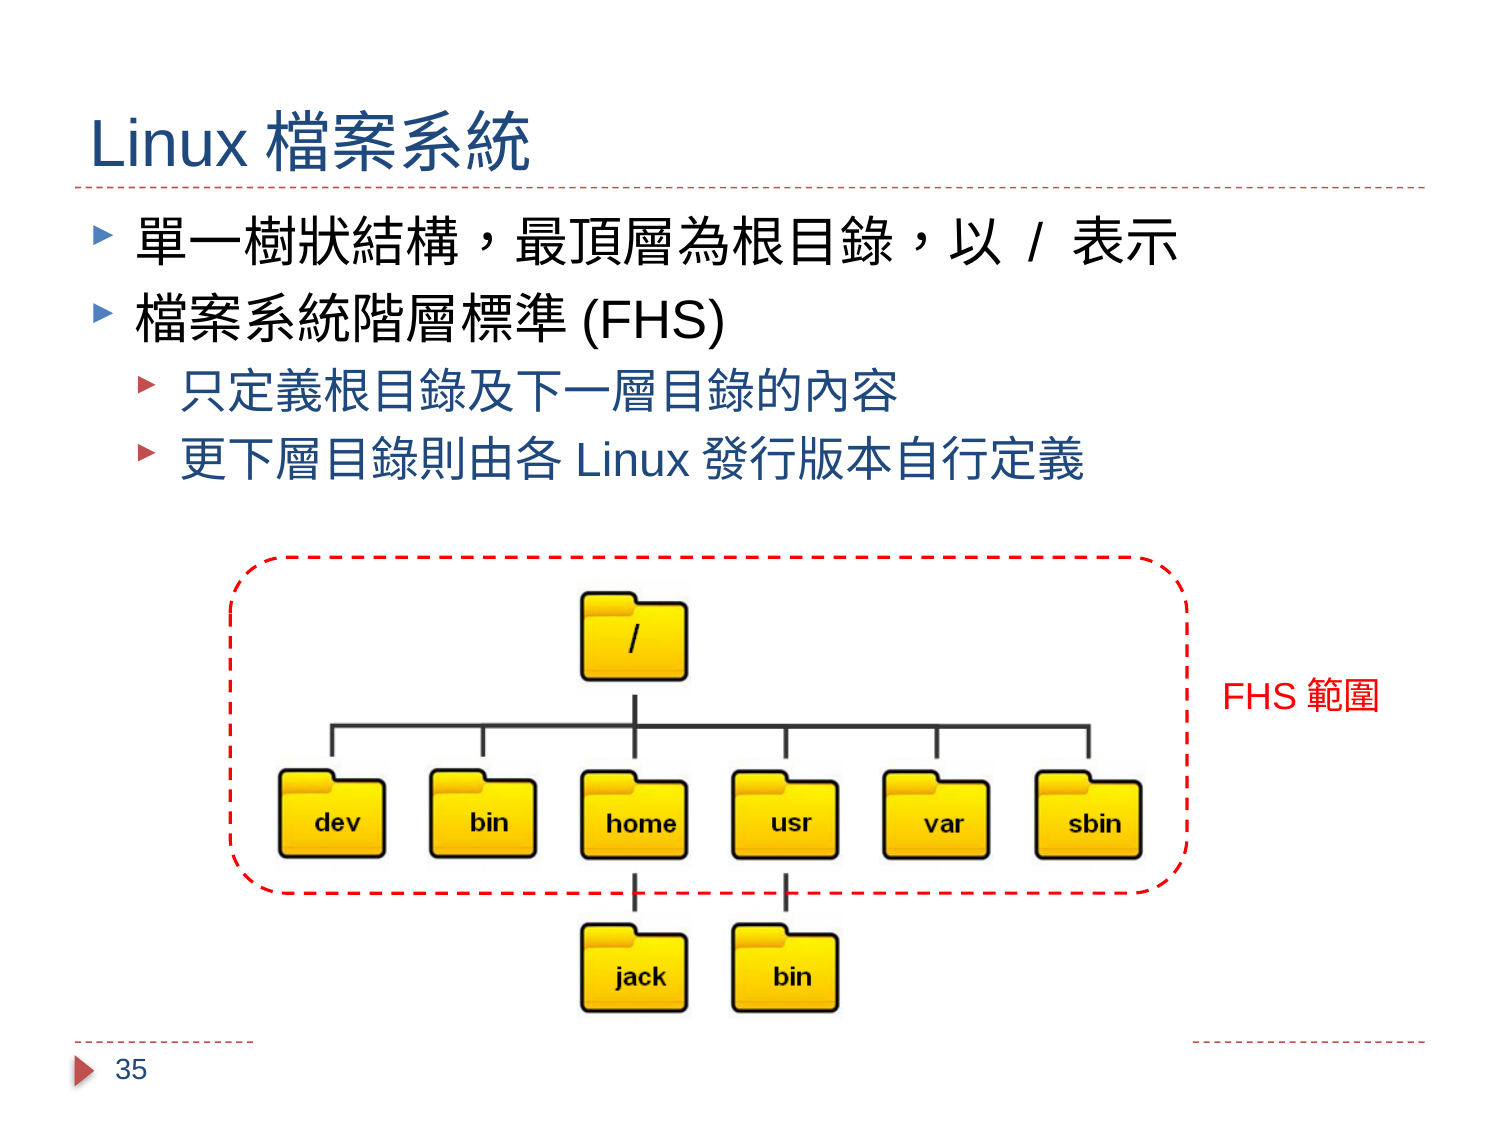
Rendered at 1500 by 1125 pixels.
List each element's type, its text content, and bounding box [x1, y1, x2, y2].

title Linux檔案系統 [75, 24, 1425, 188]
text_box [228, 571, 247, 880]
picture [253, 557, 1188, 1054]
text_box FHS範圍 [1207, 664, 1396, 725]
slide_number 35 [100, 1042, 426, 1103]
list 單一樹狀結構，最頂層為根目錄，以 / 表示 檔案系統階層標準(FHS) 只定義根目錄及下一層目錄的內容 更下層目錄則由各Linux發行版本自行定義 [75, 200, 1425, 1010]
